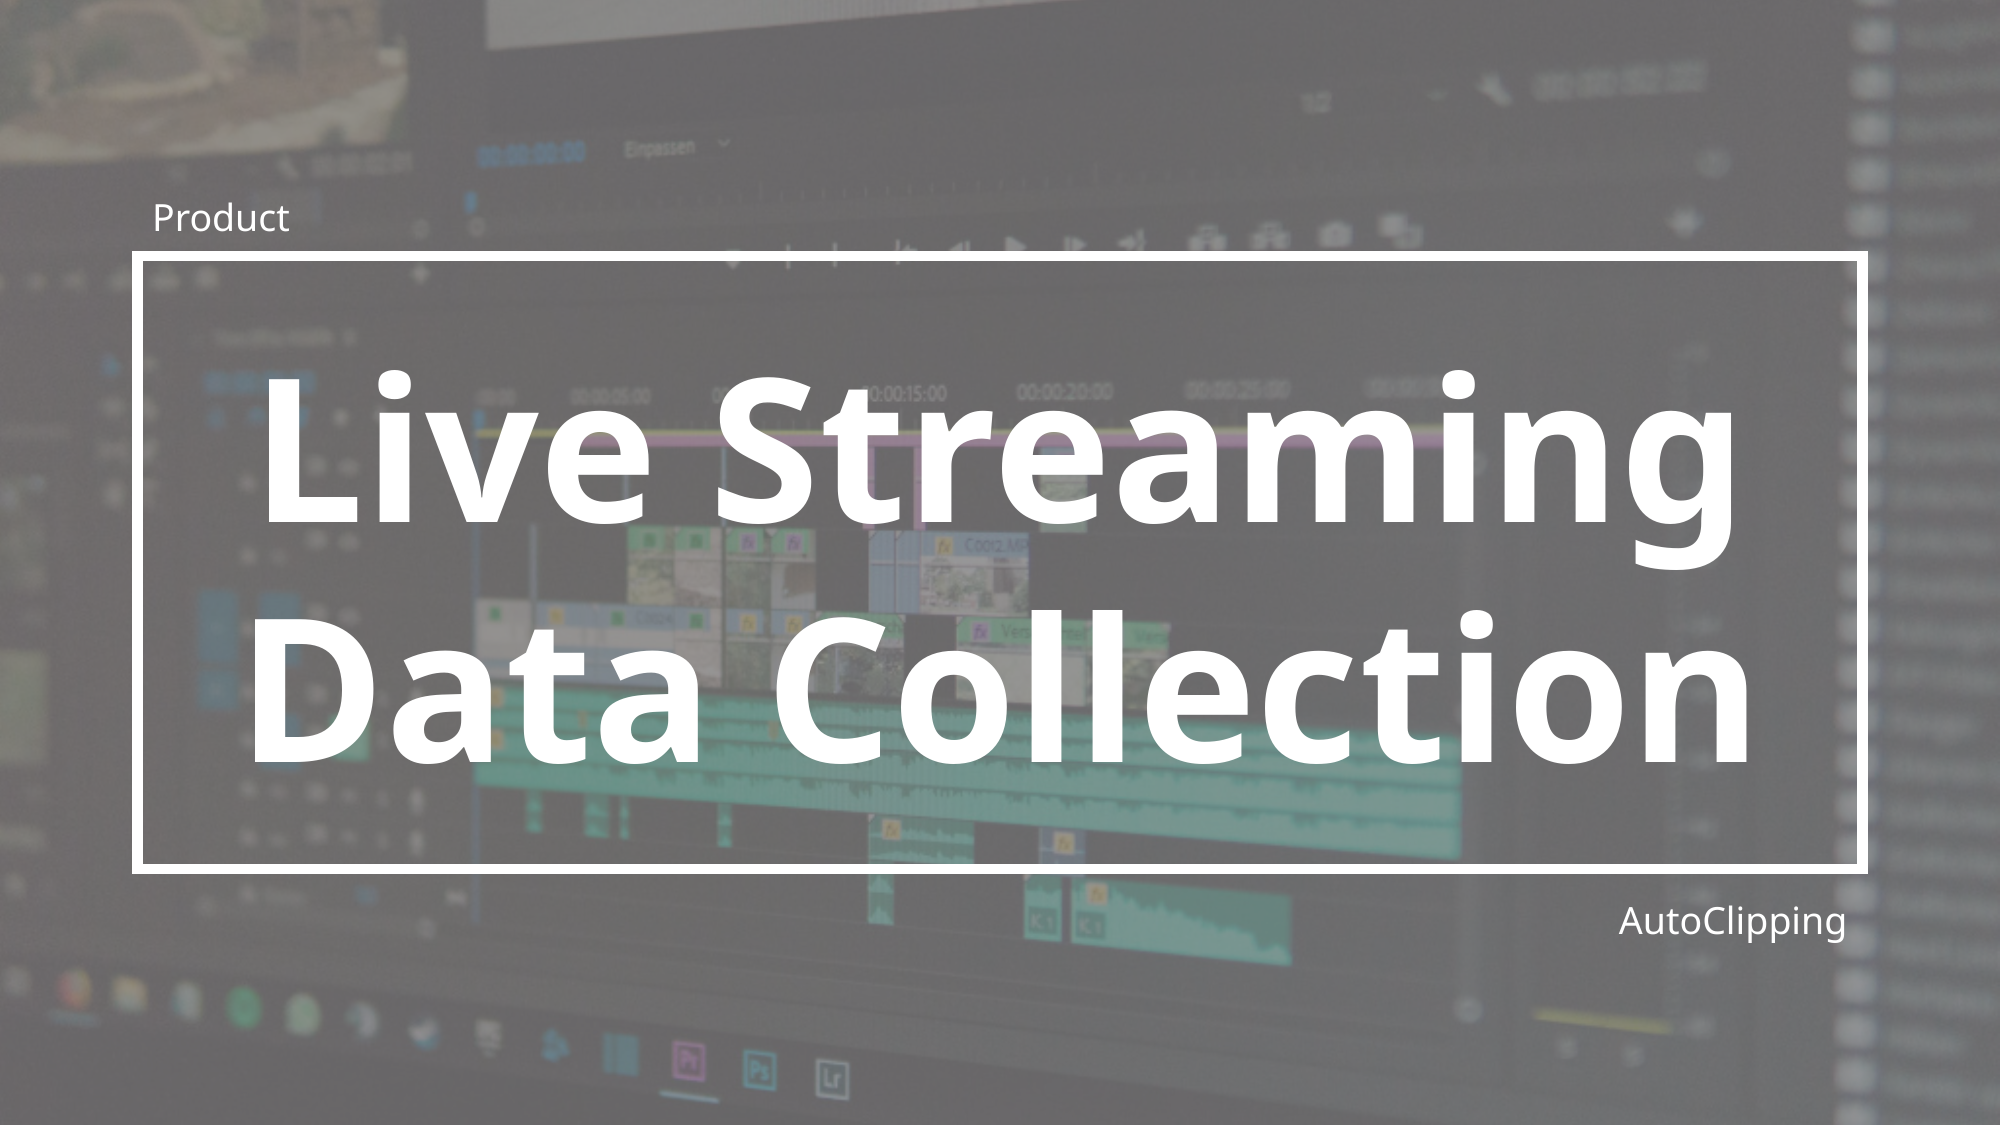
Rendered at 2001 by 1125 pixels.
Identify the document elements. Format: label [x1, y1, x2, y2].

picture [0, 0, 2000, 1125]
text_box [137, 186, 1863, 950]
